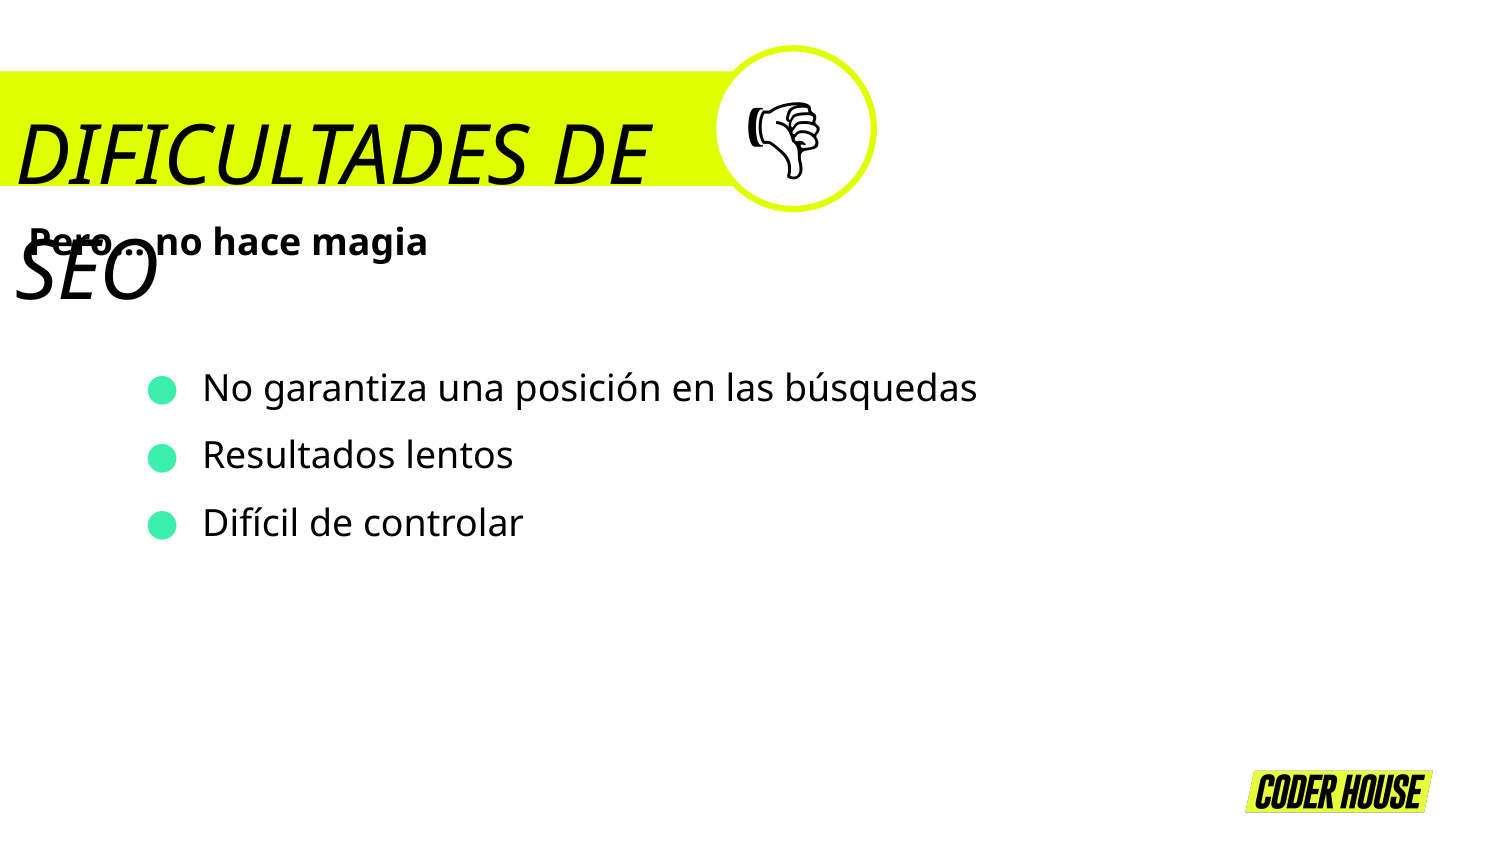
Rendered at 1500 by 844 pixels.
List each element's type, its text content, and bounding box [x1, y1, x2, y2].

text_box [713, 80, 729, 177]
text_box DIFICULTADES DE SEO [0, 71, 729, 186]
text_box Pero… no hace magia [0, 195, 644, 294]
text_box No garantiza una posición en las búsquedas Resultados lentos Difícil de controlar [112, 326, 1145, 624]
text_box 👎 [729, 71, 874, 202]
text_box [737, 48, 850, 71]
text_box [760, 202, 827, 210]
picture [1241, 764, 1437, 819]
